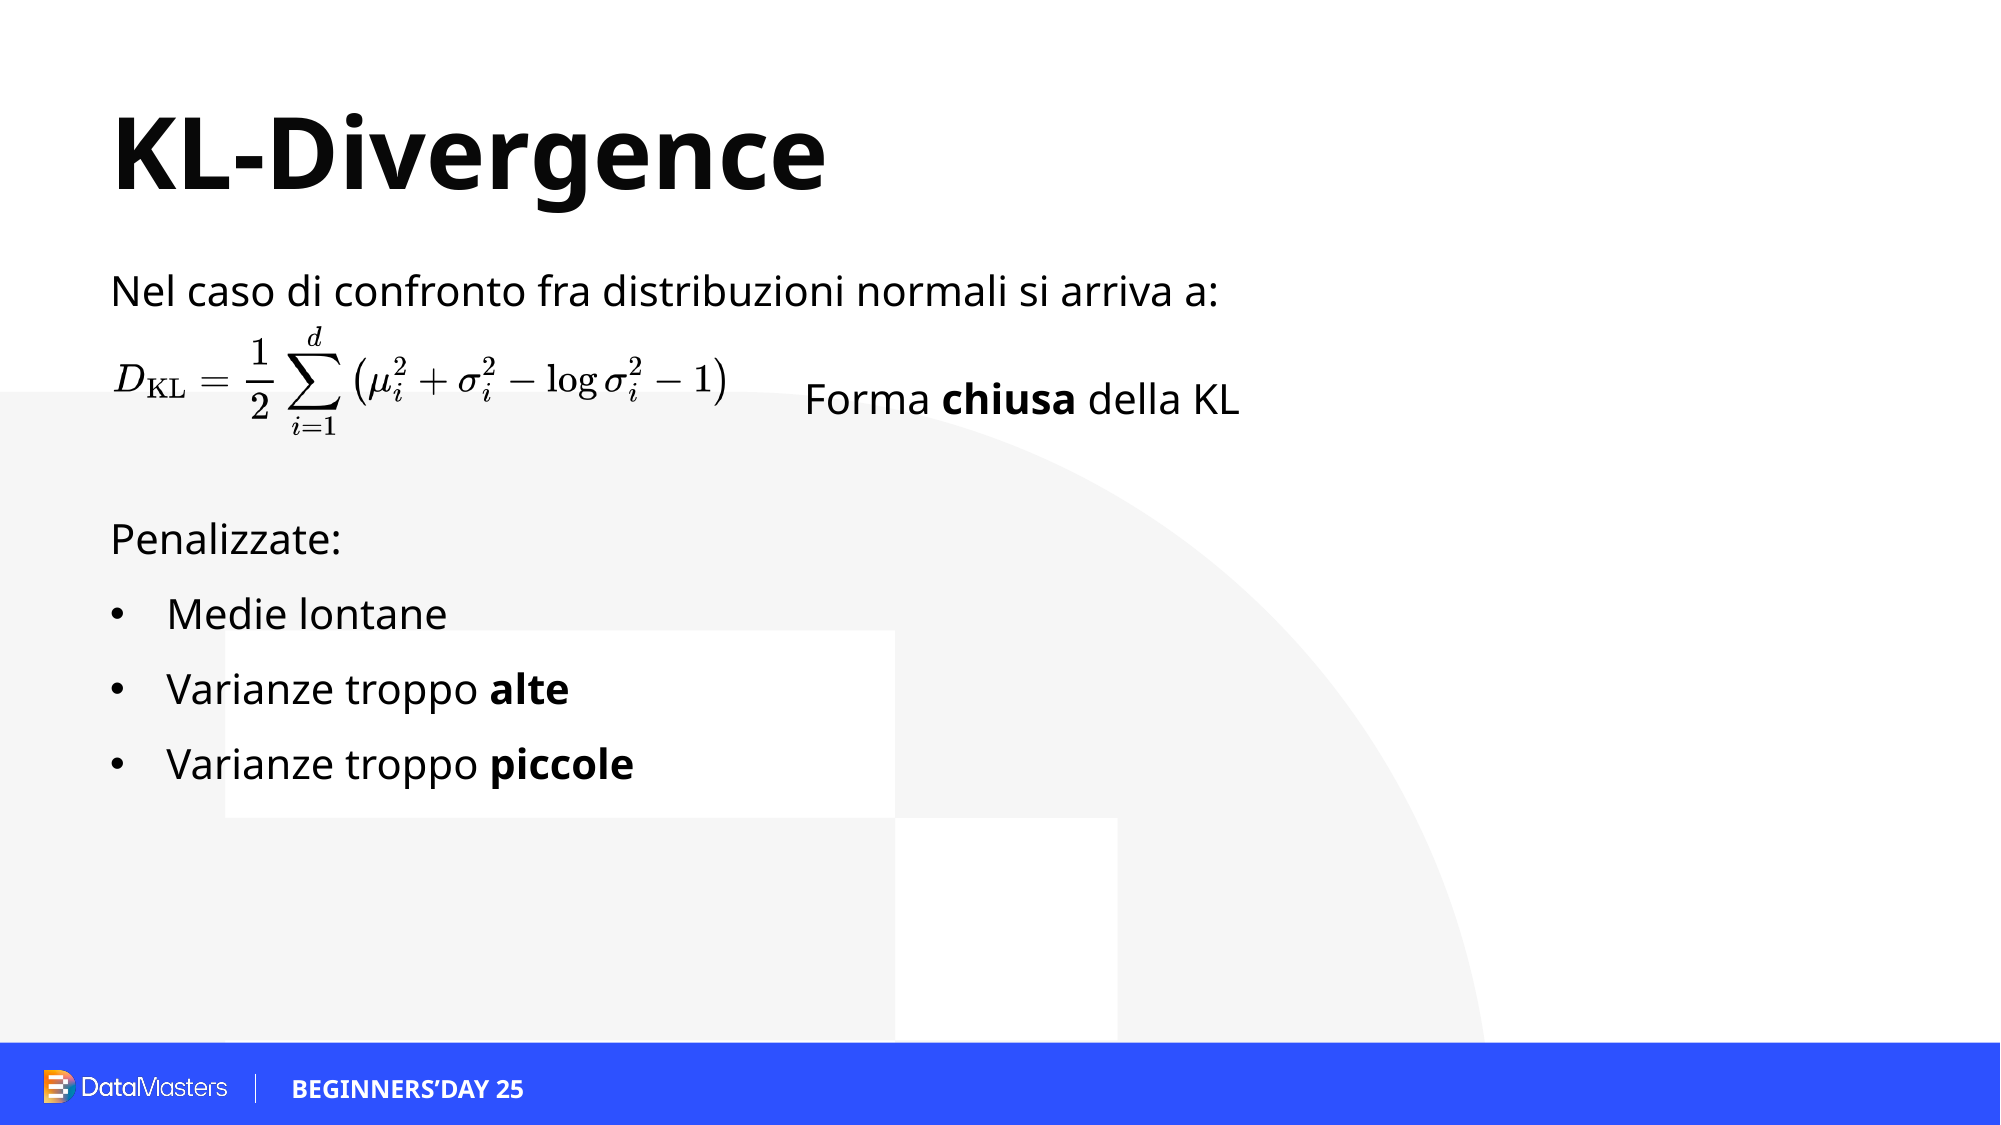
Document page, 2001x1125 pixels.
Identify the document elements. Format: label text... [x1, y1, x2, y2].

text_box Nel caso di confronto fra distribuzioni normali si arriva a: [95, 232, 1439, 322]
picture [0, 1028, 227, 1125]
title KL-Divergence [95, 82, 1554, 233]
text_box Penalizzate: Medie lontane Varianze troppo alte Varianze troppo piccole [95, 480, 1439, 796]
picture [111, 322, 732, 442]
text_box Forma chiusa della KL [789, 340, 1424, 431]
